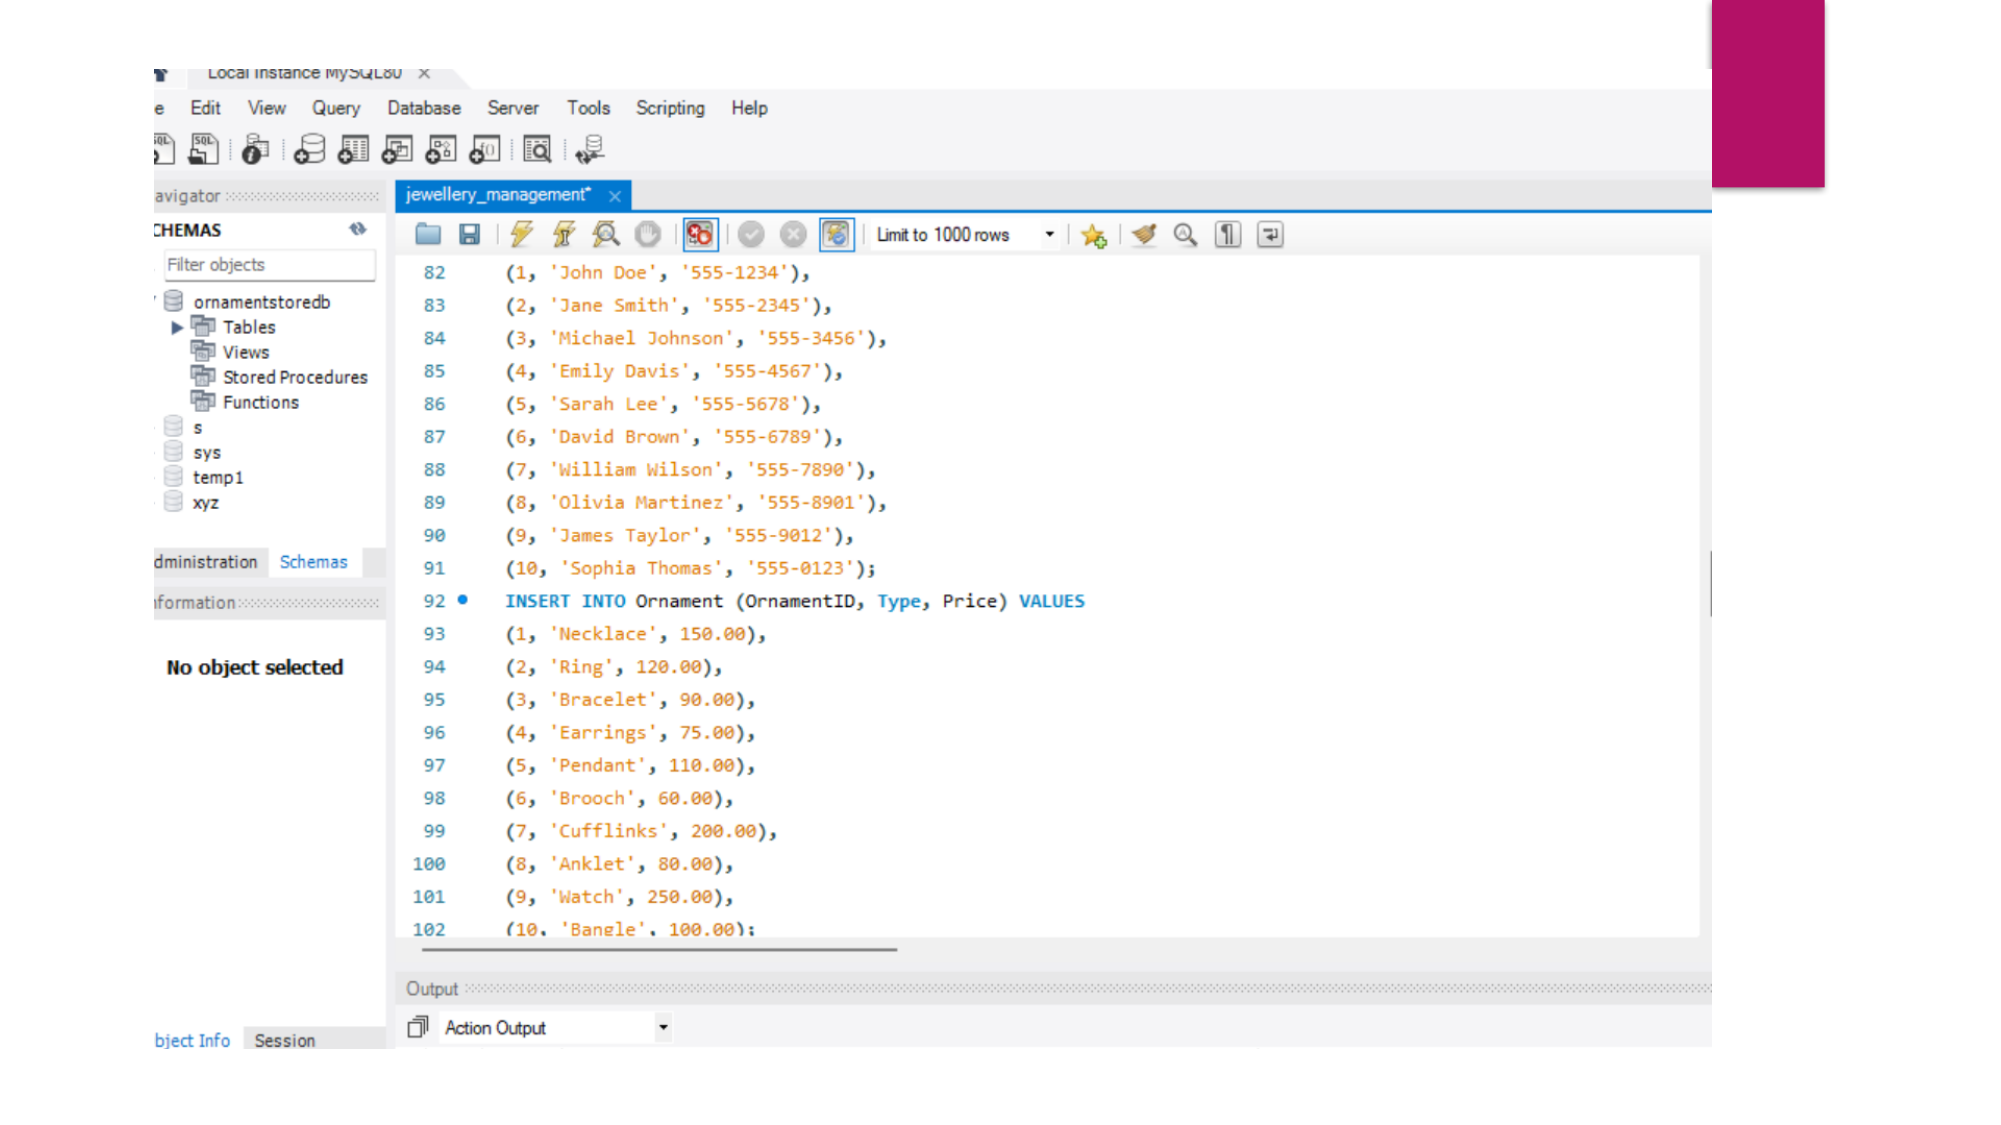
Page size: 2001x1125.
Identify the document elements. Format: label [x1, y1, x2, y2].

picture [154, 69, 1713, 1050]
